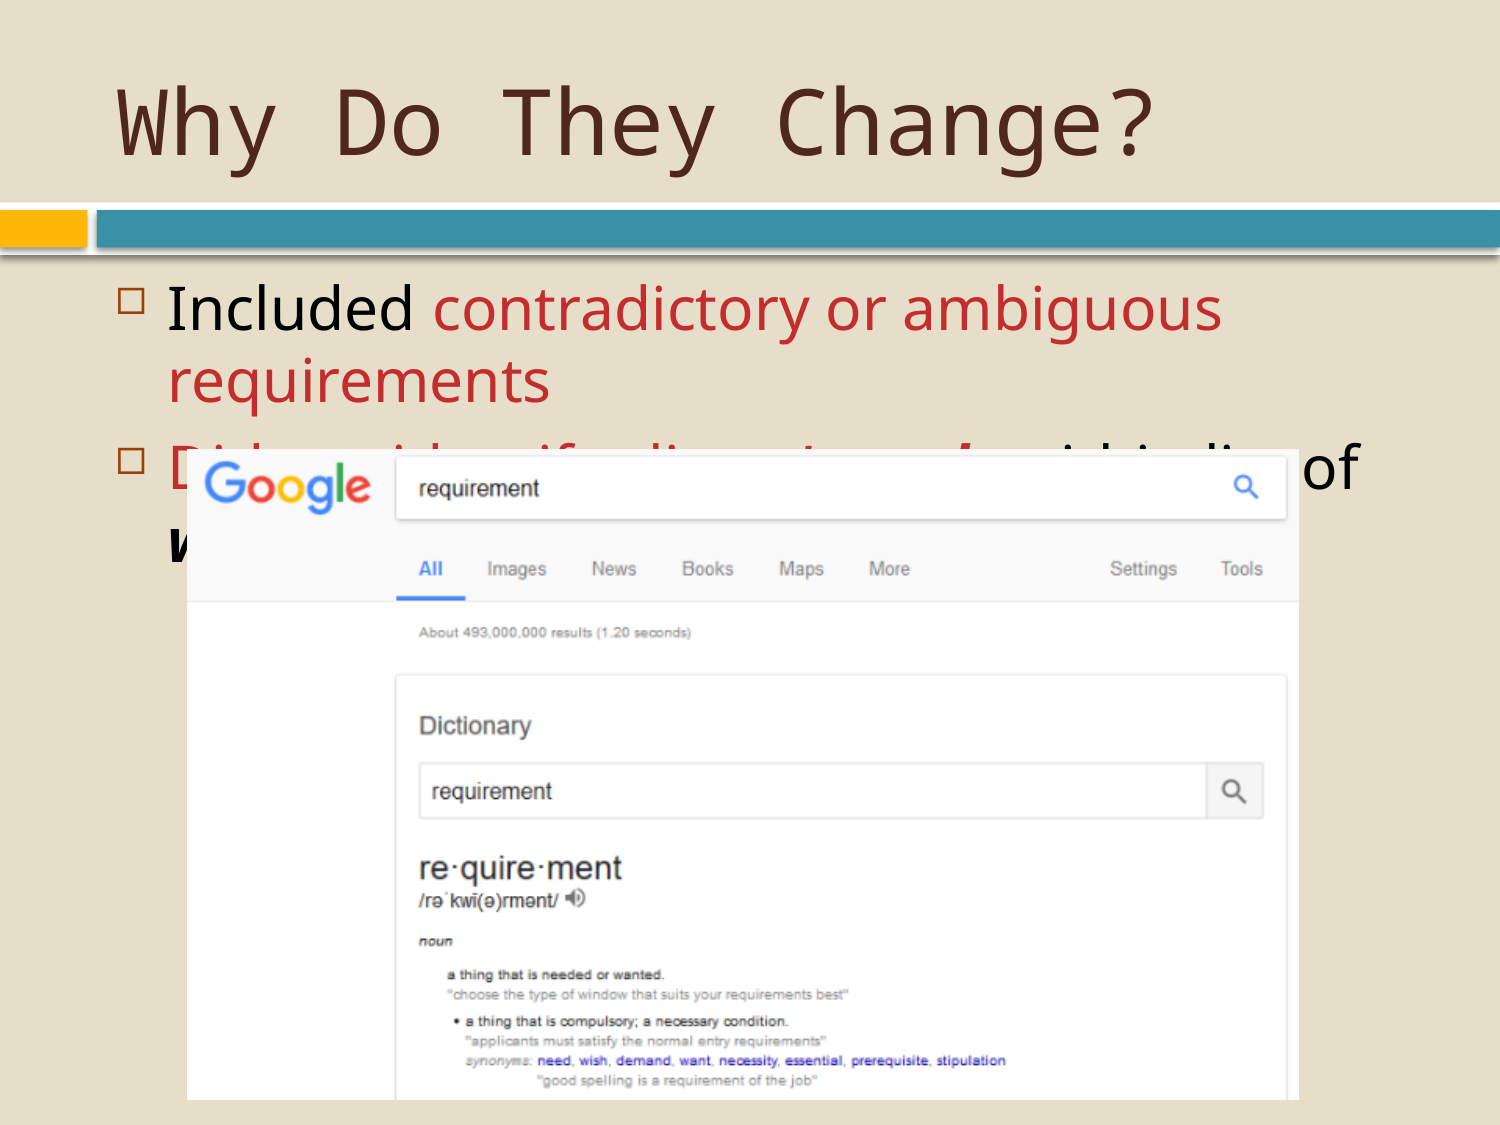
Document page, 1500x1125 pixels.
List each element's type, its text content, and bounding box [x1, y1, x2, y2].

title Why Do They Change? [100, 37, 1438, 200]
picture [187, 449, 1299, 1101]
list Included contradictory or ambiguous requirements Did not identify clients’ needs within list of wants [100, 262, 1500, 1100]
